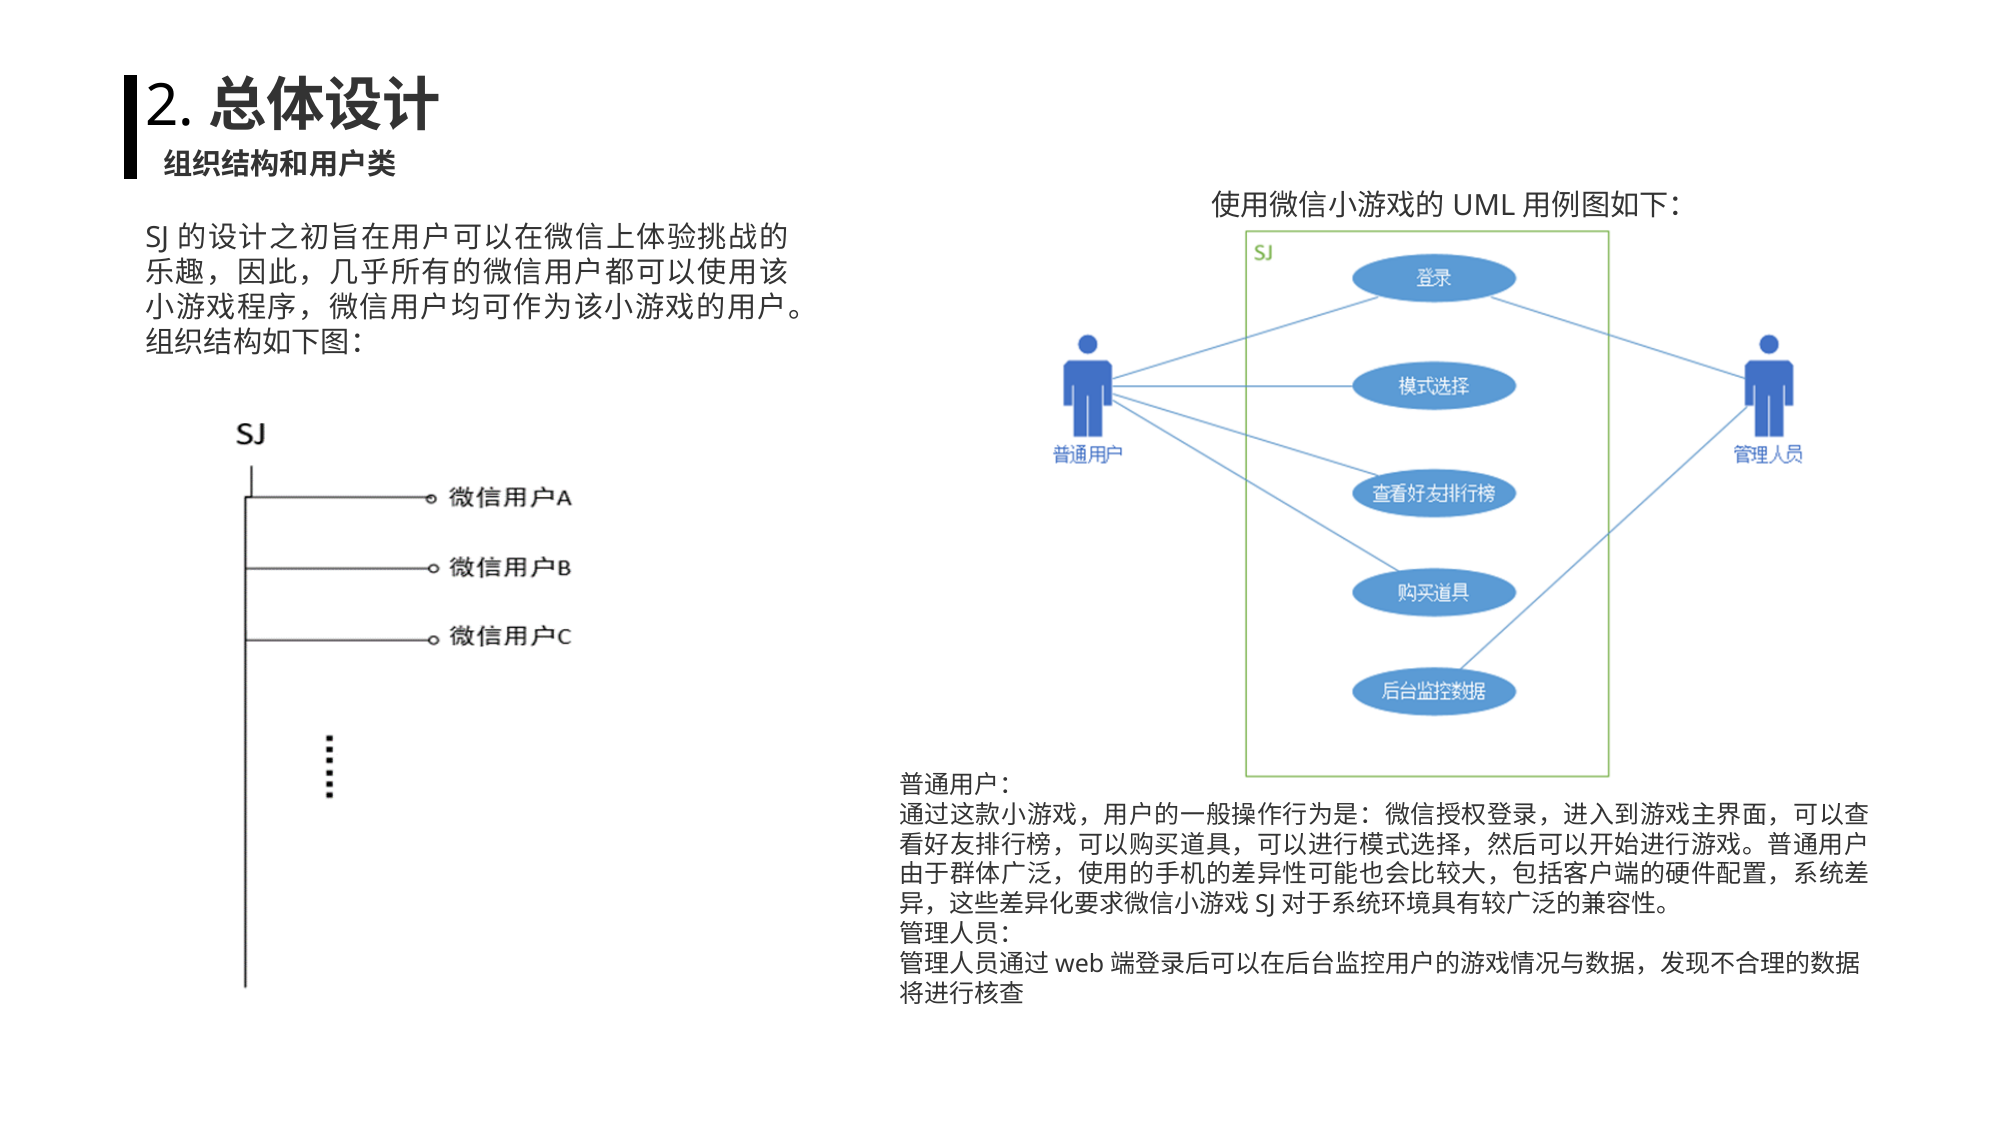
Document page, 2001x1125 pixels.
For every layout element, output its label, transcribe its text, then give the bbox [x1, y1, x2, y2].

text_box SJ的设计之初旨在用户可以在微信上体验挑战的乐趣，因此，几乎所有的微信用户都可以使用该小游戏程序，微信用户均可作为该小游戏的用户。组织结构如下图： [130, 210, 804, 366]
picture [155, 385, 727, 1019]
picture [1021, 188, 1861, 821]
text_box 2.总体设计 [130, 59, 699, 145]
text_box 普通用户： 通过这款小游戏，用户的一般操作行为是：微信授权登录，进入到游戏主界面，可以查看好友排行榜，可以购买道具，可以进行模式选择，然后可以开始进行游戏。普通用户由于群体广泛，使用的手机的差异性可能也会比较大，包括客户端的硬件配置，系统差异，这些差异化要求微信小游戏SJ对于系统环境具有较广泛的兼容性。 管理人员： 管理人员通过web端登录后可以在后台监控用户的游戏情况与数据，发现不合理的数据将进行核查 [884, 760, 1885, 1016]
text_box 组织结构和用户类 [148, 137, 518, 188]
text_box 使用微信小游戏的UML用例图如下： [1196, 178, 1885, 229]
